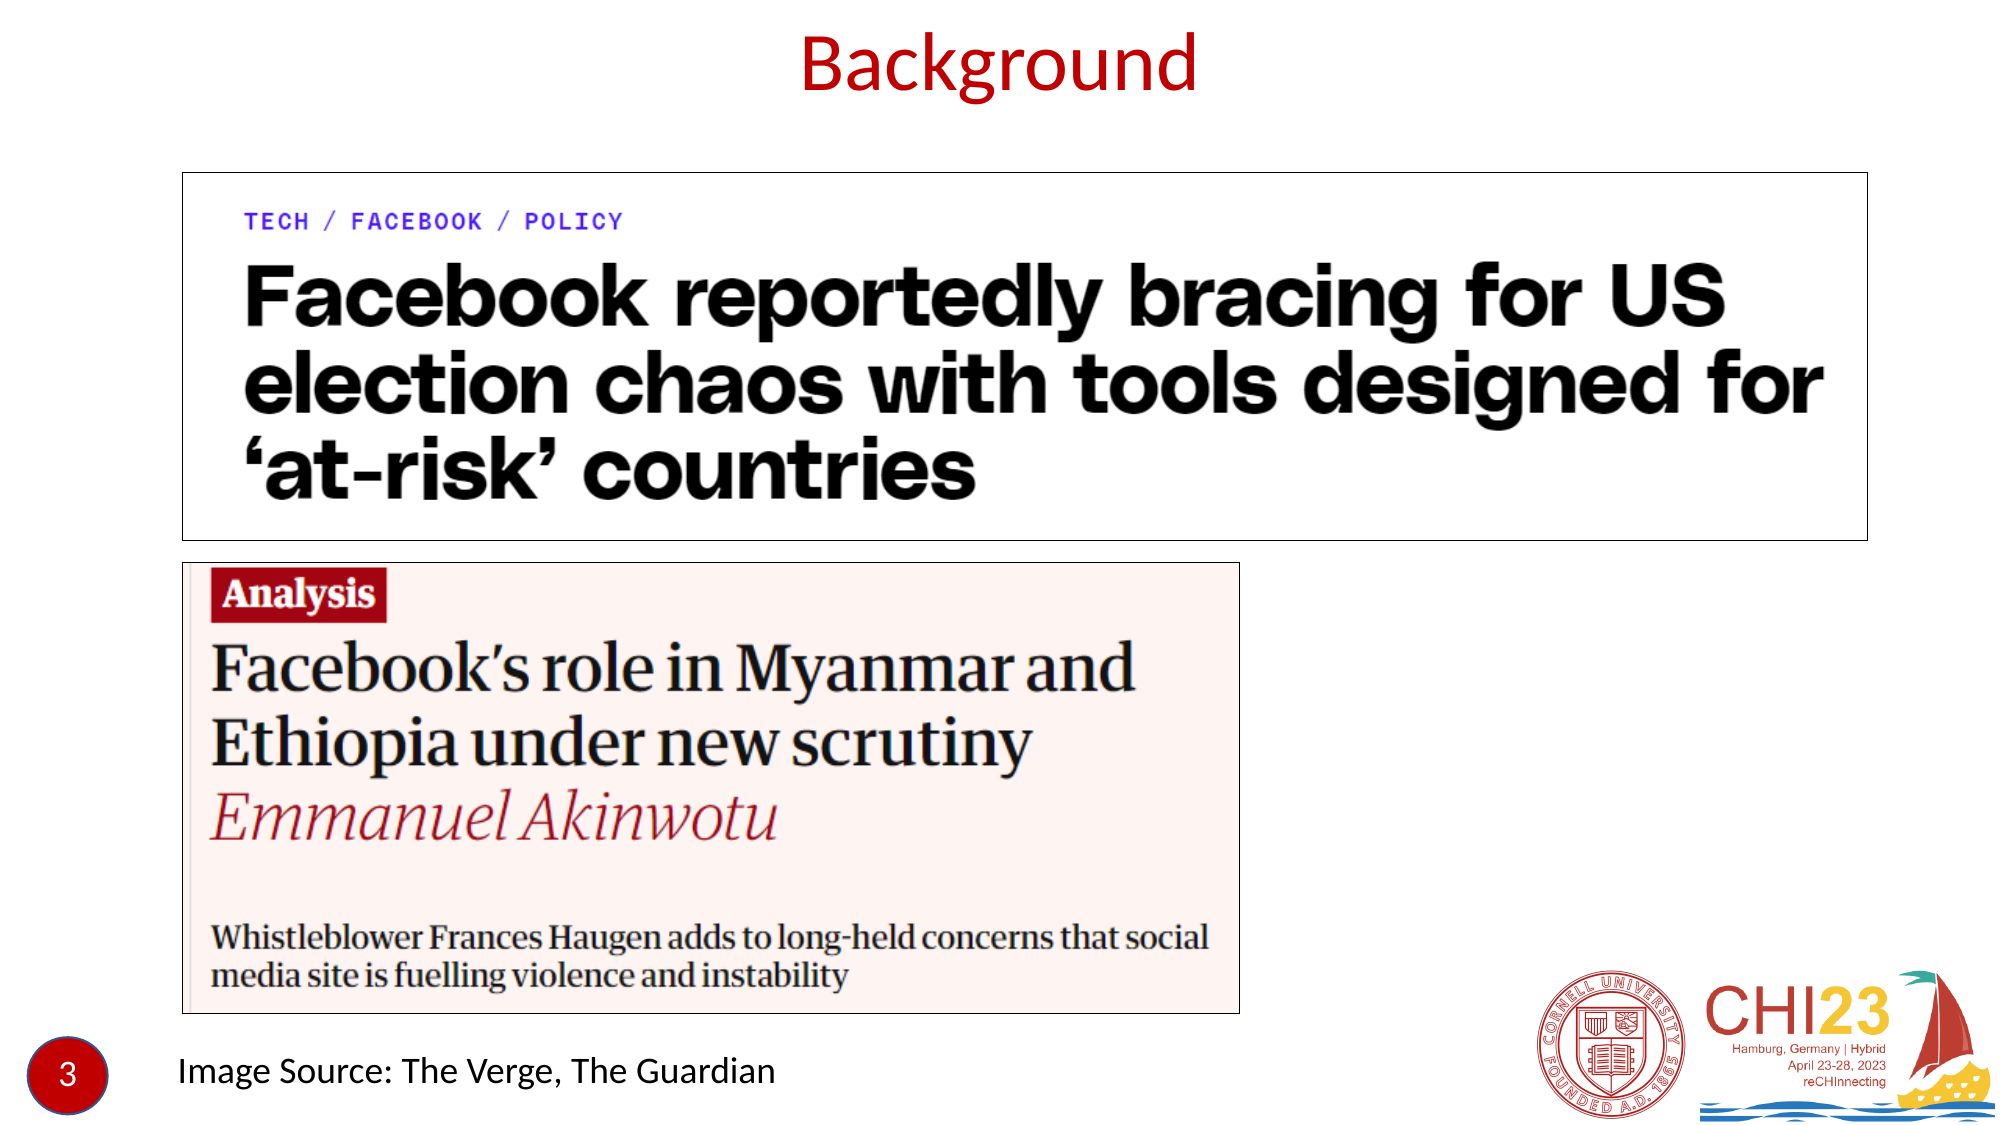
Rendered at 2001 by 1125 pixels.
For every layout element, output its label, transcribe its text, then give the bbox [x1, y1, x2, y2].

picture [182, 172, 1868, 541]
picture [182, 562, 1240, 1014]
picture [1700, 966, 1995, 1125]
slide_number 3 [18, 1037, 118, 1106]
text_box Image Source: The Verge, The Guardian [162, 1038, 1081, 1099]
picture [1532, 966, 1691, 1125]
text_box Background [711, 0, 1289, 115]
